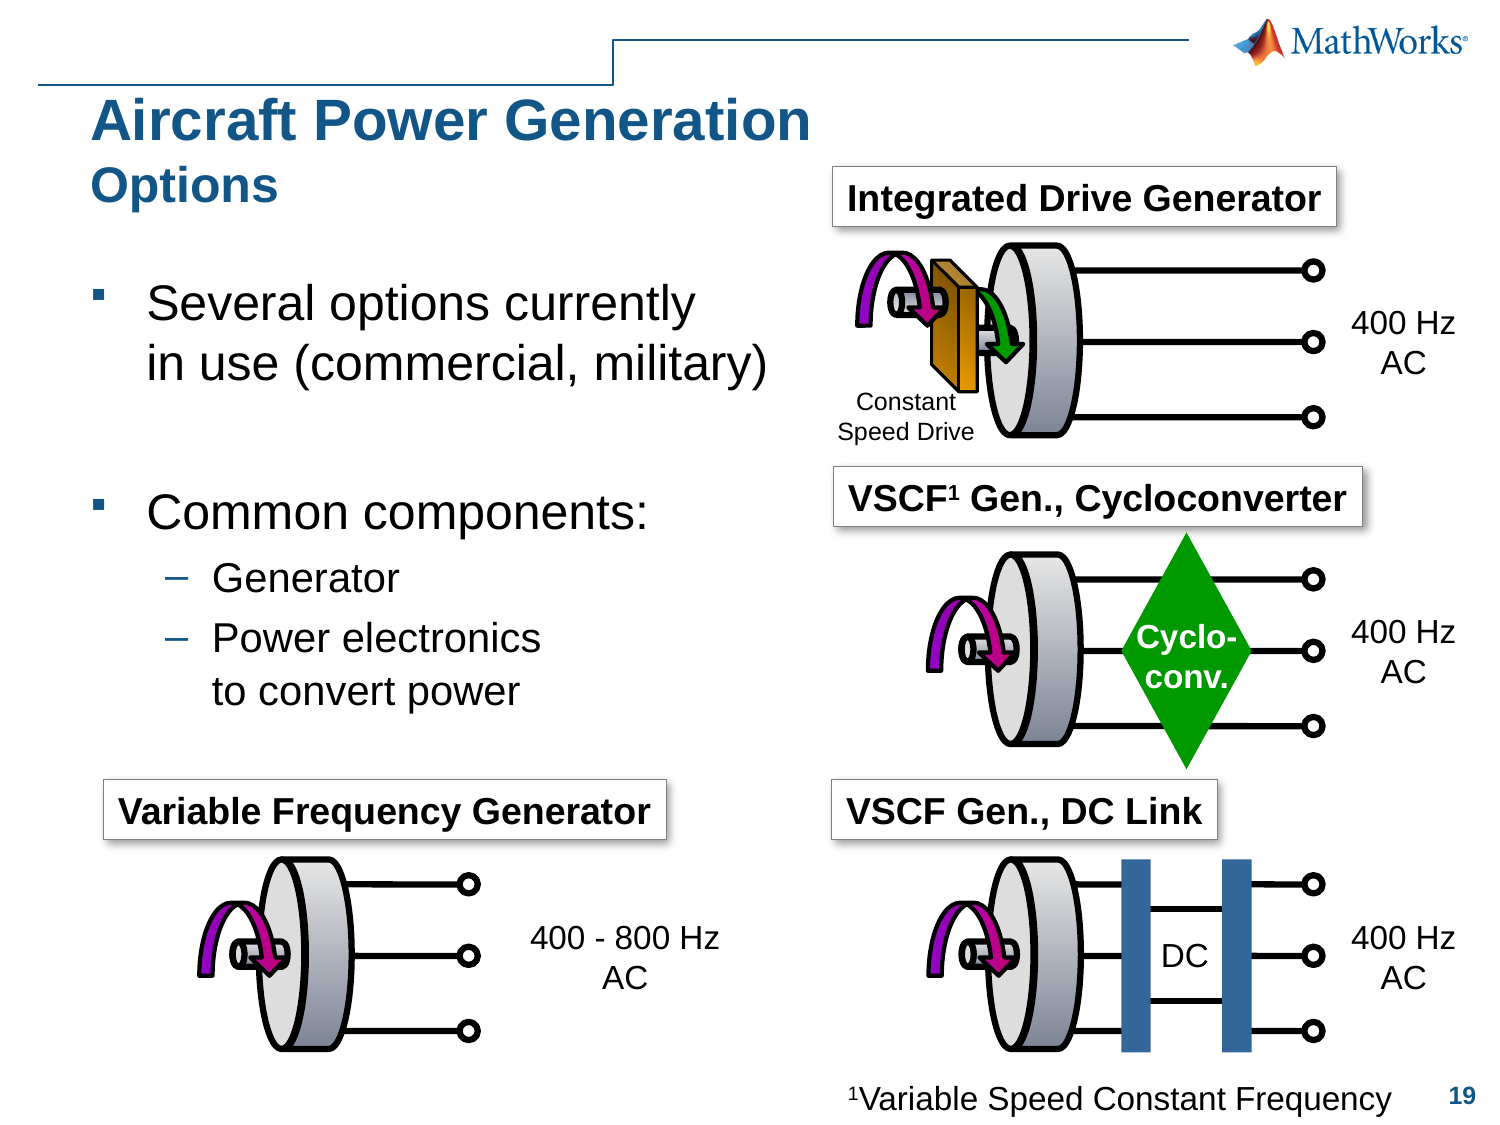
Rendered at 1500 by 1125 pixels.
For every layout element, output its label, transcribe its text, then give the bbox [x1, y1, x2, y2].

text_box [927, 532, 1473, 770]
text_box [821, 245, 1473, 454]
title Aircraft Power Generation Options [75, 75, 1400, 238]
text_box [198, 859, 738, 1050]
text_box VSCF1 Gen., Cycloconverter [833, 466, 1363, 527]
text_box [928, 859, 1473, 1053]
picture [1226, 7, 1483, 78]
text_box Integrated Drive Generator [832, 166, 1337, 227]
text_box Variable Frequency Generator [103, 779, 667, 840]
text_box VSCF Gen., DC Link [831, 779, 1218, 840]
list Several options currently in use (commercial, military) Common components: Generator Power electronics to convert power [75, 262, 1400, 1025]
text_box 1Variable Speed Constant Frequency [833, 1069, 1408, 1125]
